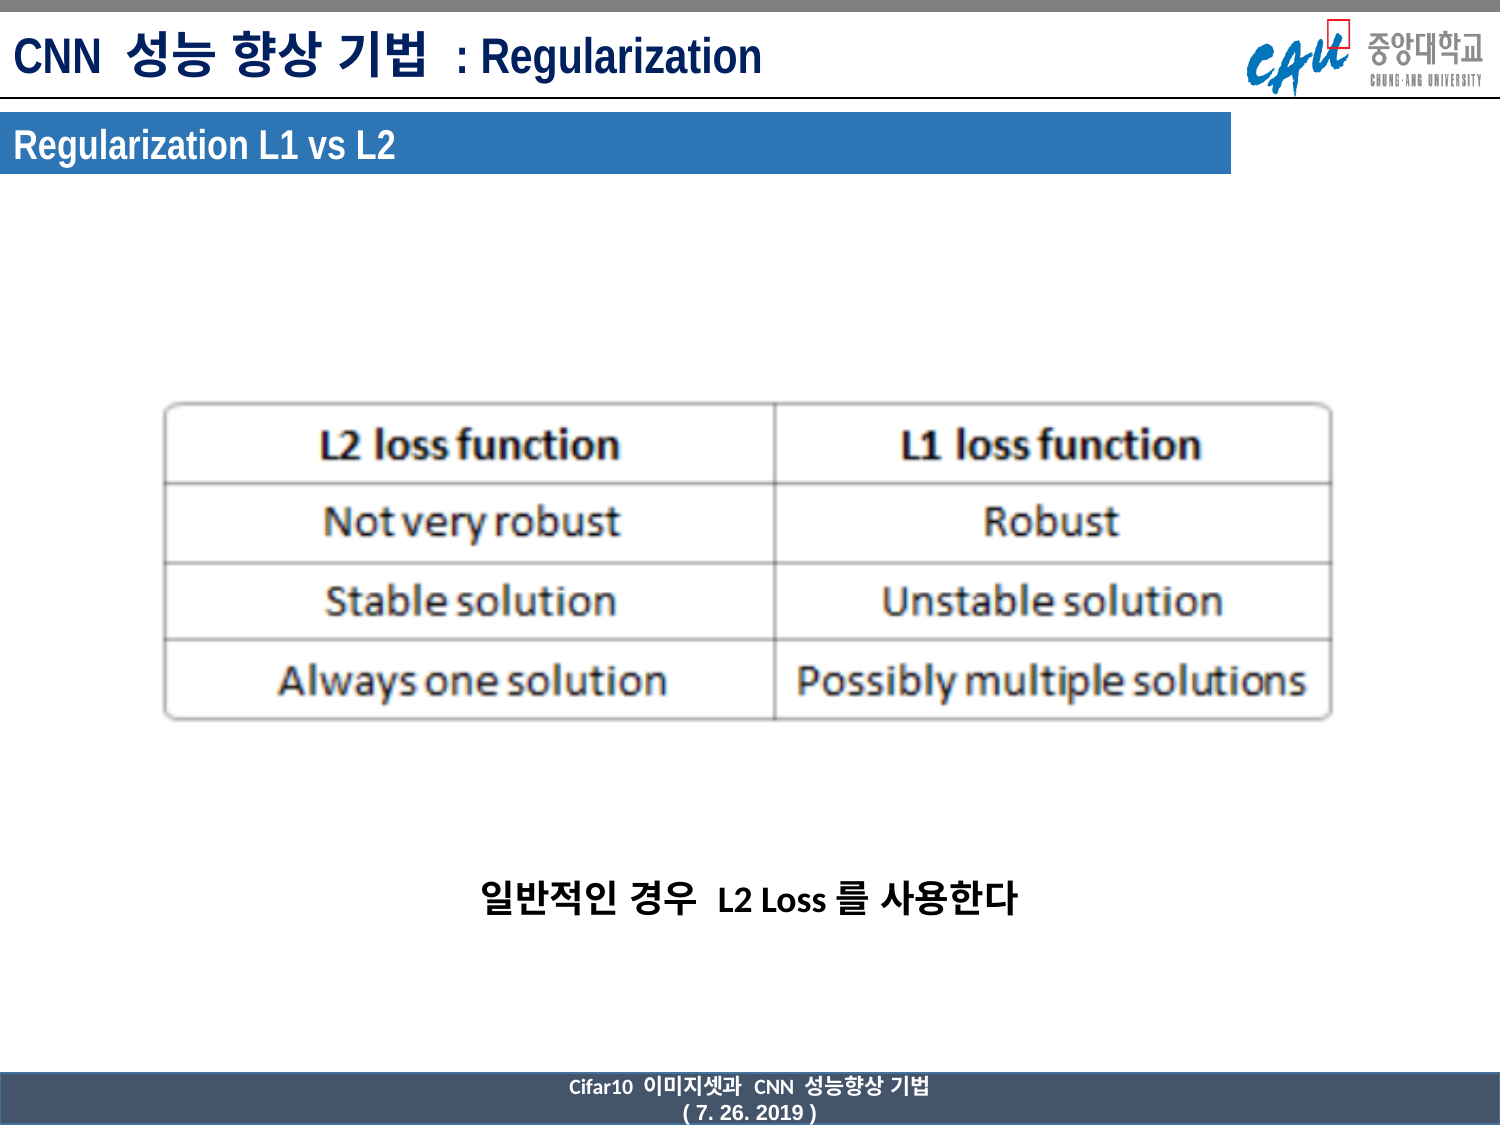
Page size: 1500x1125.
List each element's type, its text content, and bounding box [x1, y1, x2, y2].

picture [148, 391, 1352, 733]
text_box Regularization L1 vs L2 [0, 112, 1231, 174]
picture [1227, 5, 1500, 110]
text_box CNN 성능 향상 기법 : Regularization [0, 4, 1173, 103]
text_box 일반적인 경우 L2 Loss를 사용한다 [466, 868, 1034, 928]
